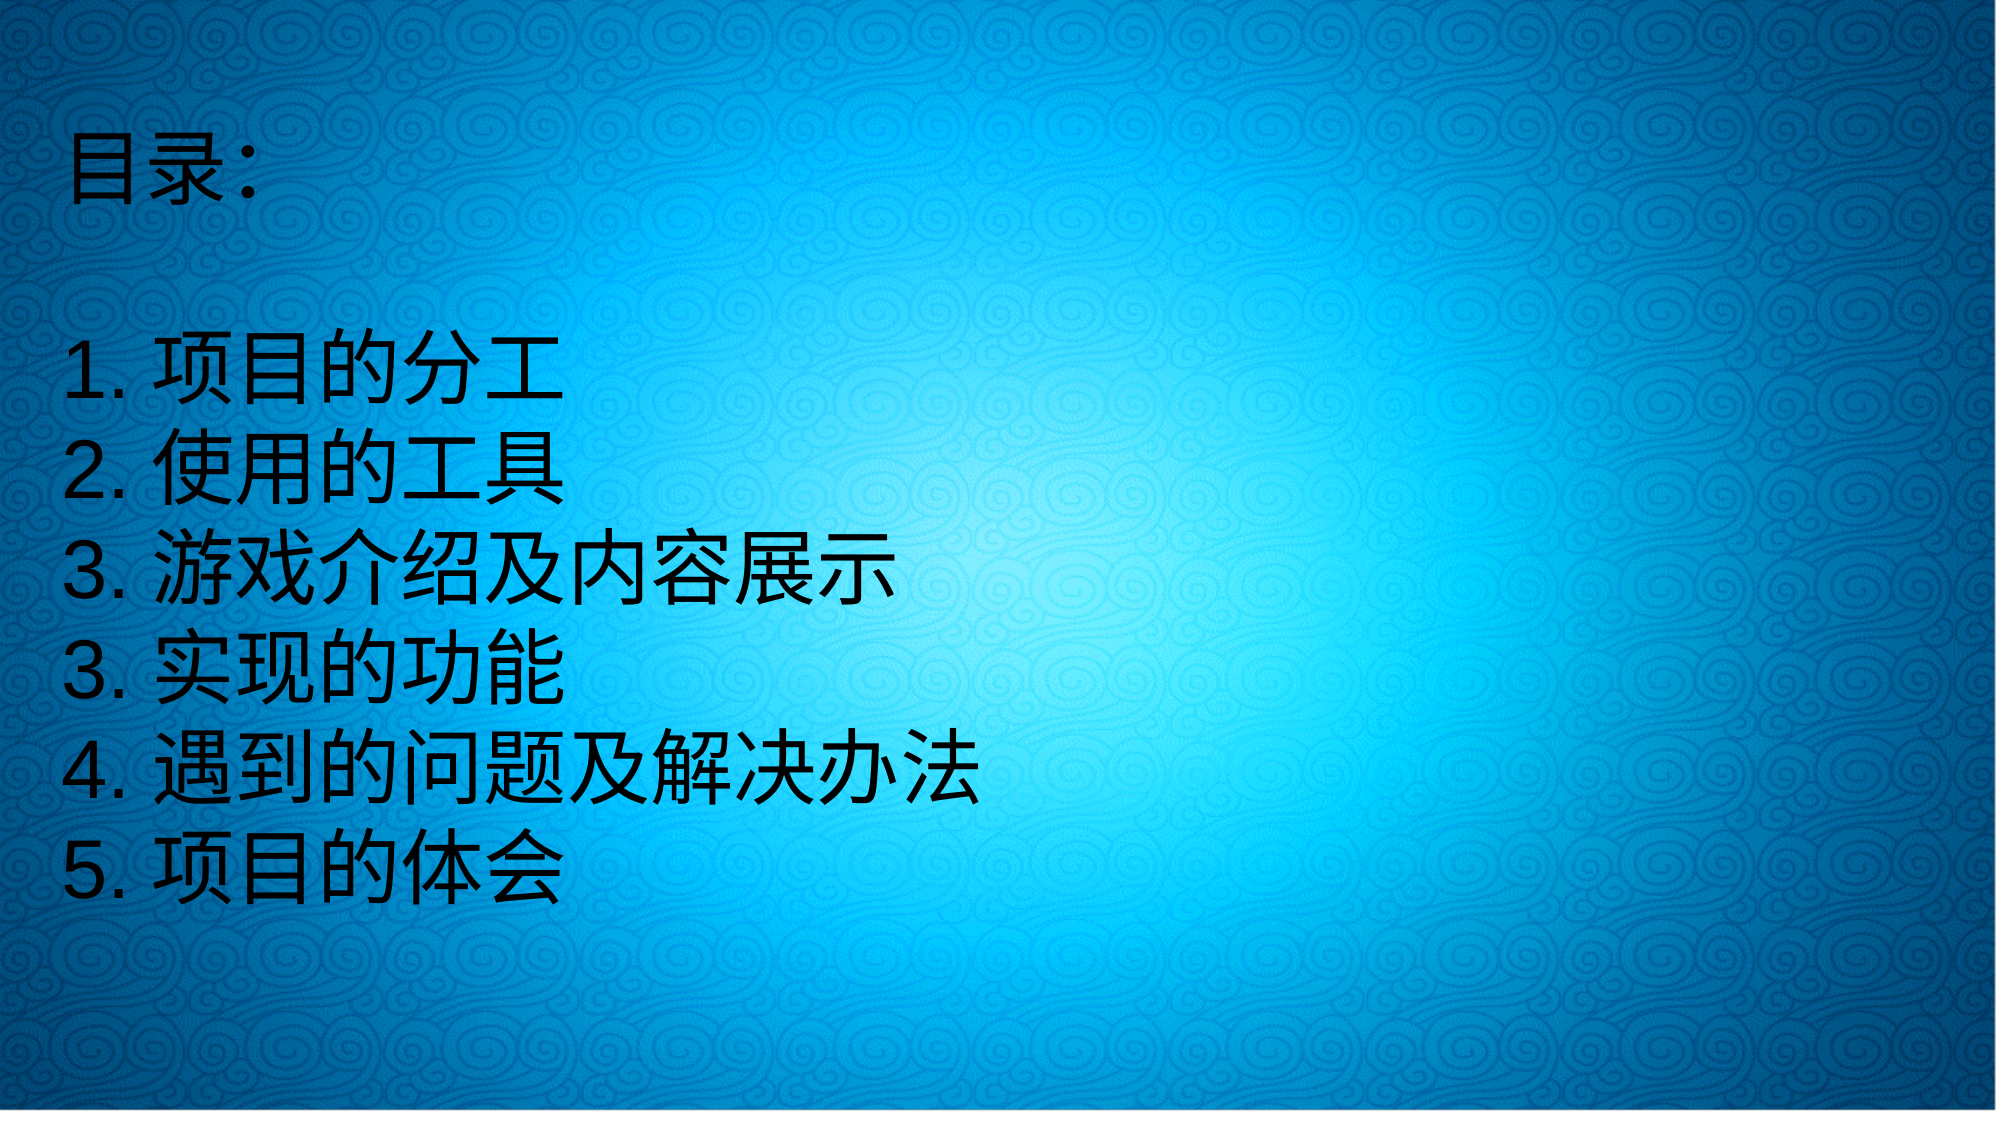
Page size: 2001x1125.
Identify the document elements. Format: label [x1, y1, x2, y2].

list [0, 0, 2000, 1125]
